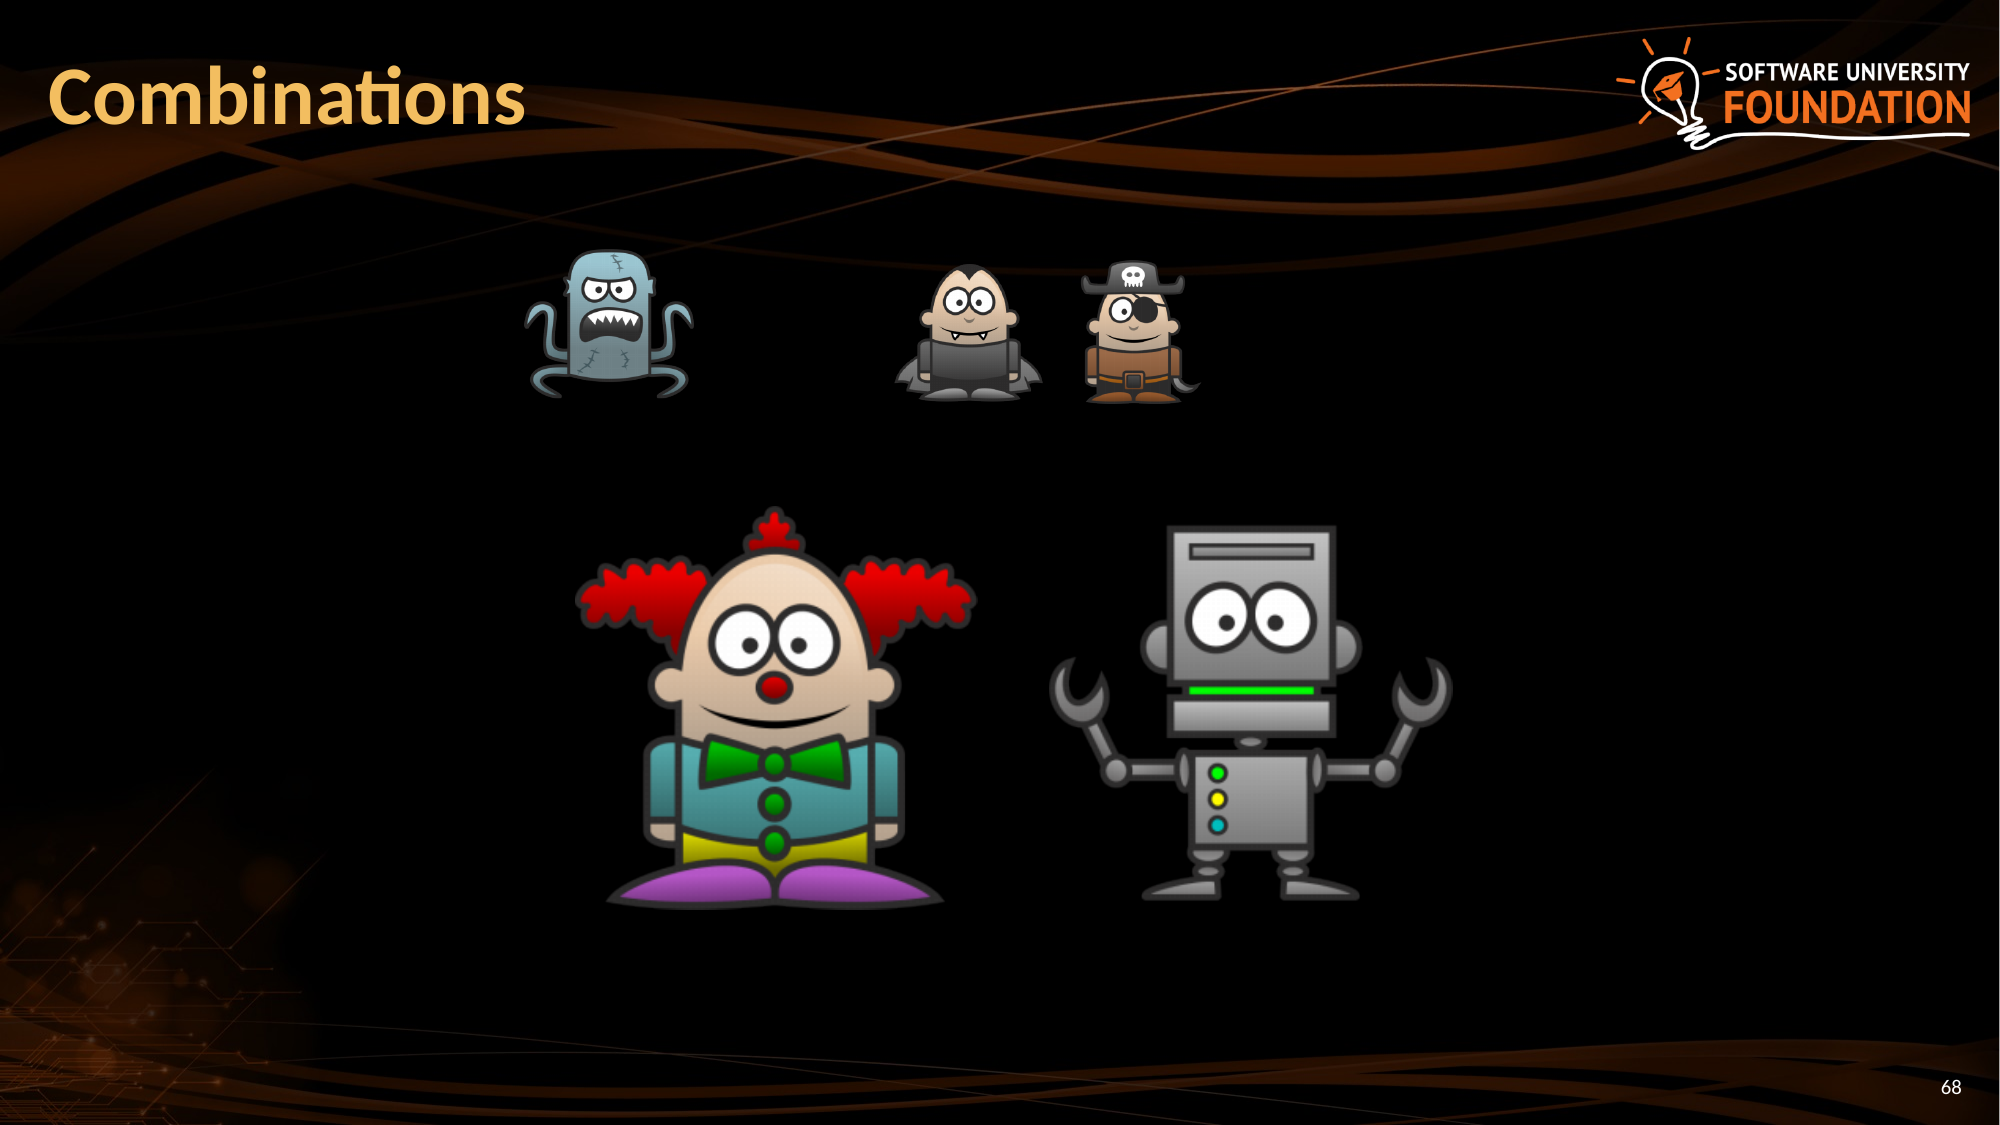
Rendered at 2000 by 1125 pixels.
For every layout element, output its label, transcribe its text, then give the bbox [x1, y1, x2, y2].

picture [0, 0, 2000, 1125]
slide_number ‹#› [1897, 1070, 1968, 1103]
title Combinations [30, 6, 1602, 189]
